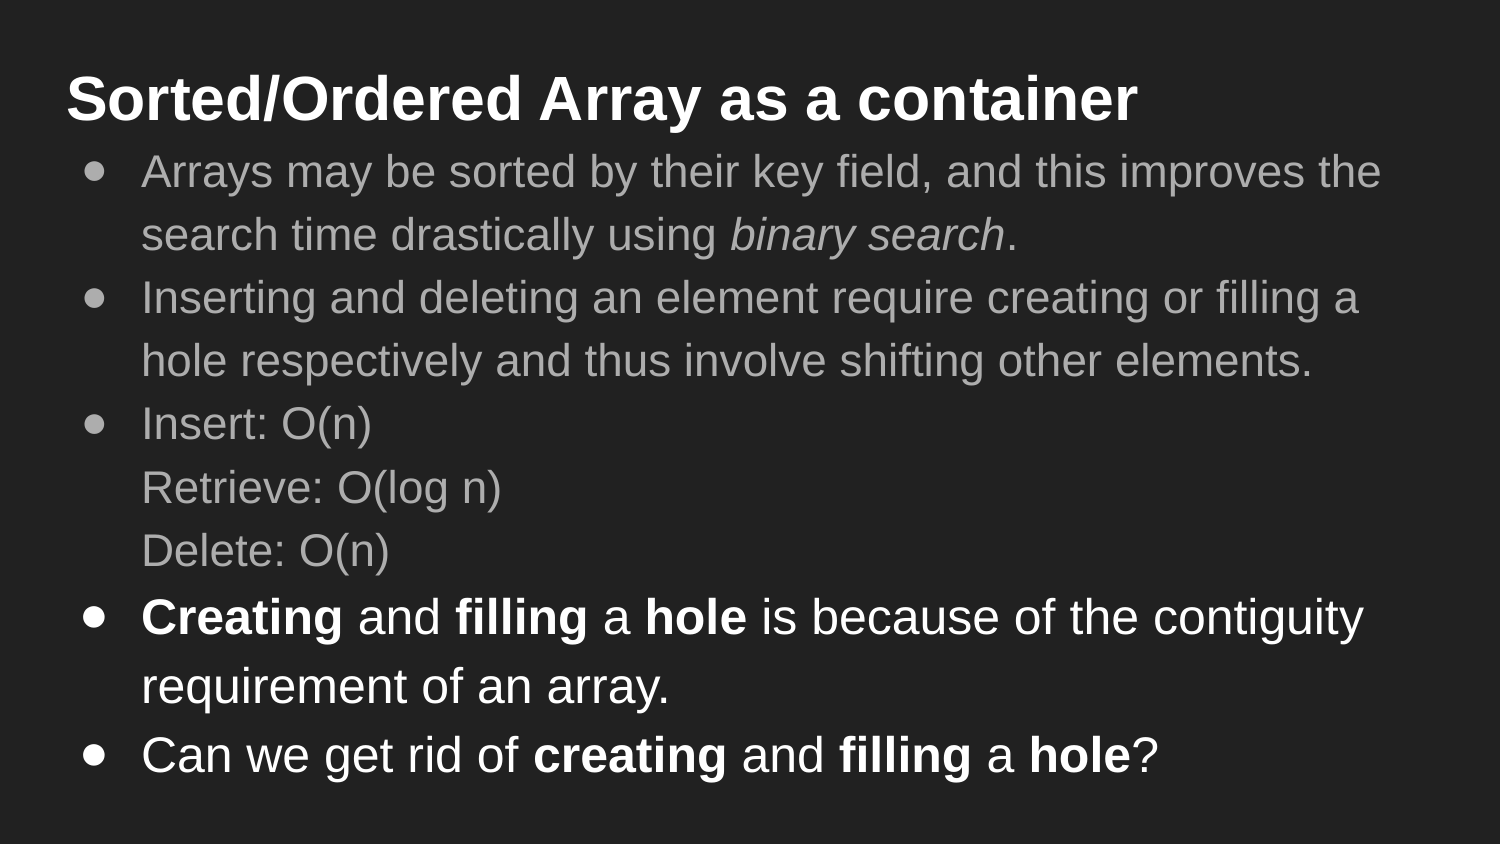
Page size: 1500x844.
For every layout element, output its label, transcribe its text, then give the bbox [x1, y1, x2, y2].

list Sorted/Ordered Array as a container Arrays may be sorted by their key field, and this improves the search time drastically using binary search. Inserting and deleting an element require creating or filling a hole respectively and thus involve shifting other elements. Insert: O(n) Retrieve: O(log n) Delete: O(n) Creating and filling a hole is because of the contiguity requirement of an array. Can we get rid of creating and filling a hole? [51, 31, 1472, 751]
